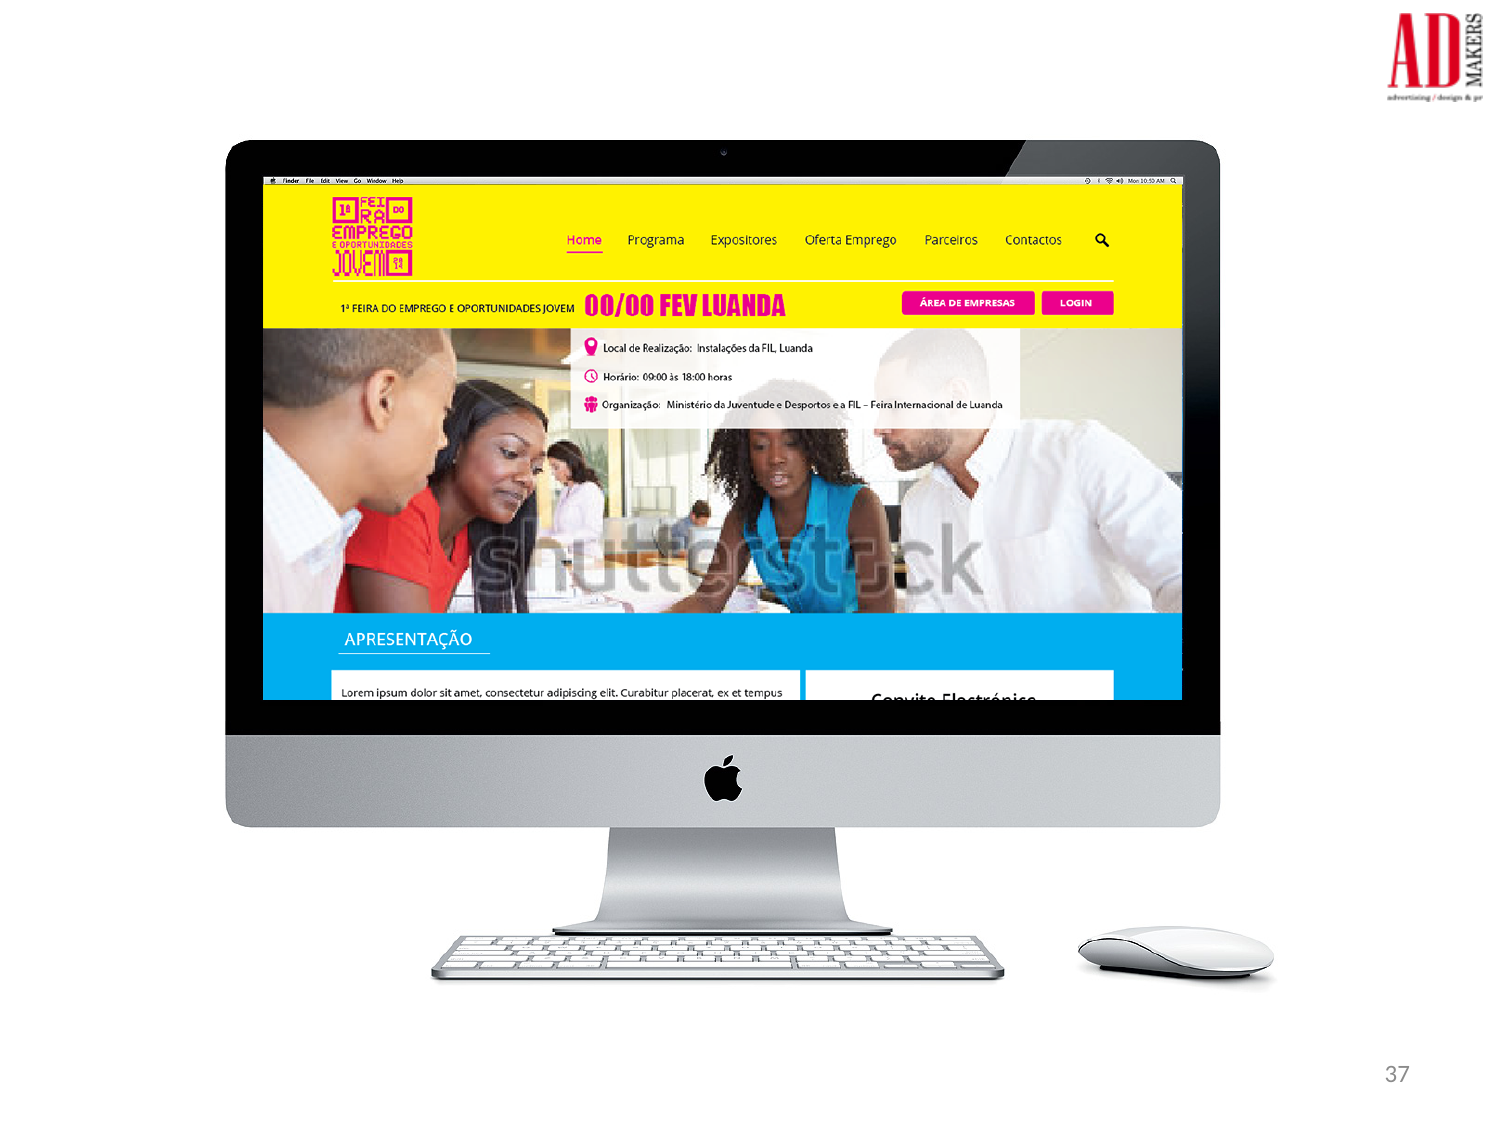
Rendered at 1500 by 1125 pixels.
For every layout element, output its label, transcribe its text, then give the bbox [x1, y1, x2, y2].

slide_number 37 [1074, 1042, 1425, 1103]
picture [1387, 12, 1483, 102]
picture [193, 119, 1307, 1006]
